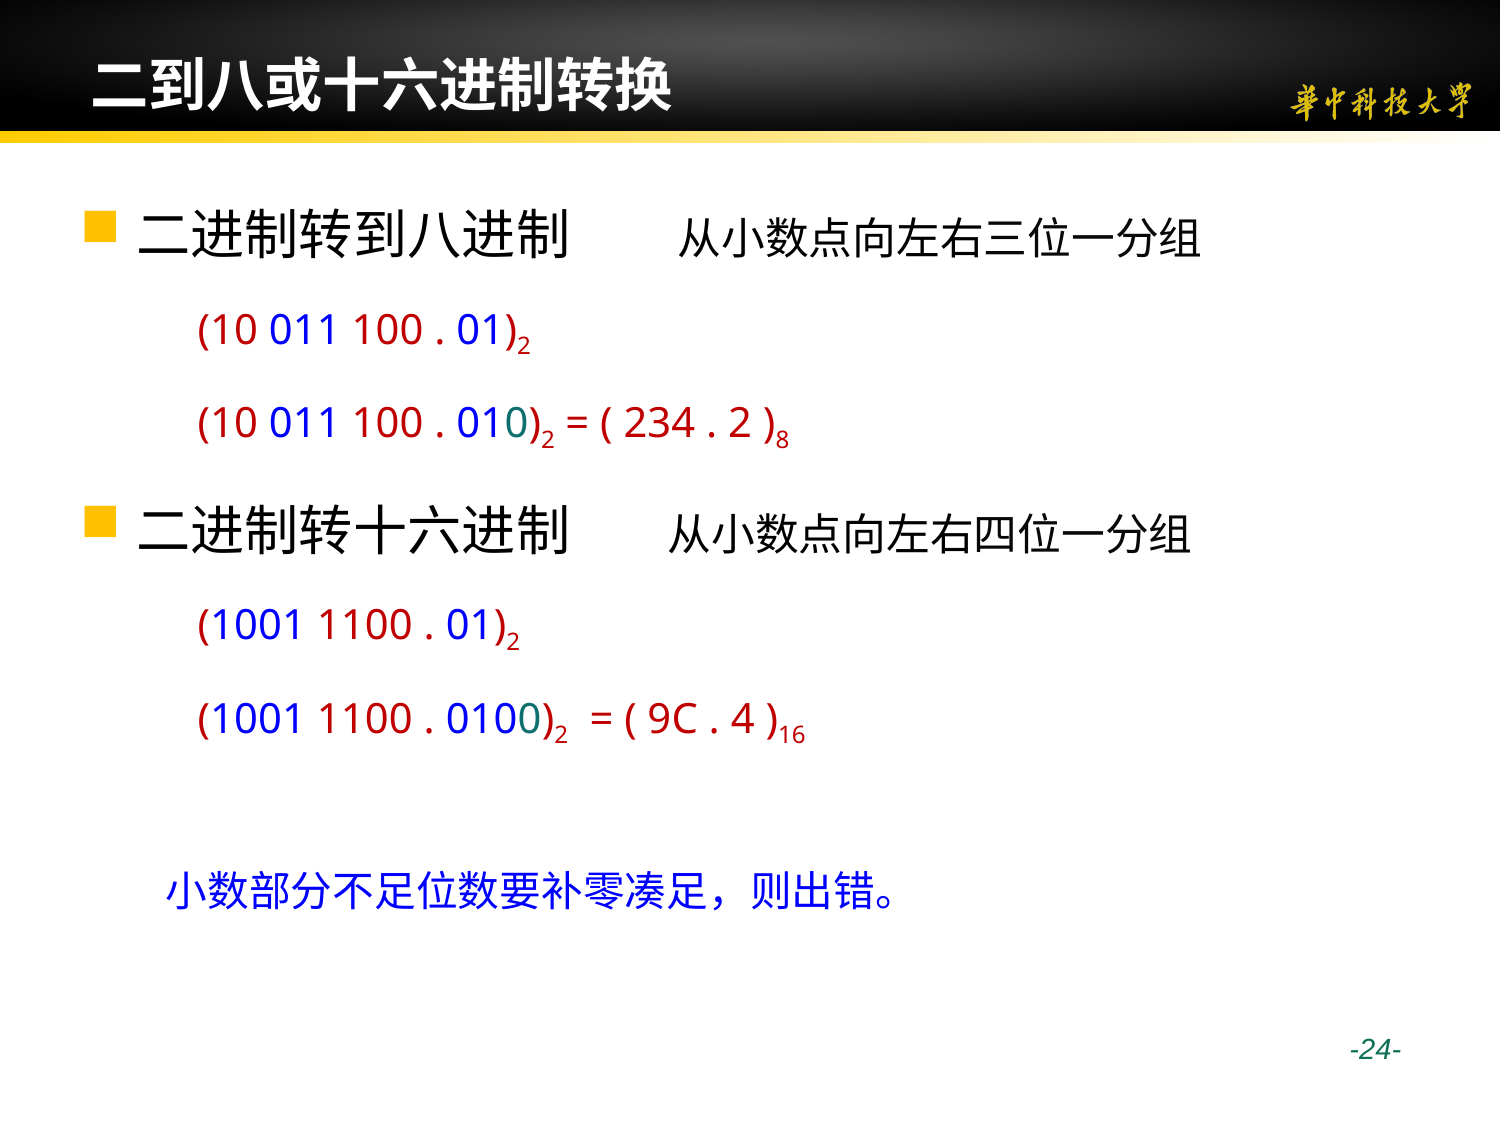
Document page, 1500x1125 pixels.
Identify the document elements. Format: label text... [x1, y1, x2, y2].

list 二进制转到八进制 从小数点向左右三位一分组 (10 011 100 . 01)2 (10 011 100 . 010)2 = ( 234 . 2 )8 二进制转十六进制 从小数点向左右四位一分组 (1001 1100 . 01)2 (1001 1100 . 0100)2 = ( 9C . 4 )16 小数部分不足位数要补零凑足，则出错。 [64, 160, 1414, 988]
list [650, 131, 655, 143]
slide_number -24- [1257, 1023, 1425, 1102]
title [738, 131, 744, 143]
picture [0, 0, 1500, 131]
title 二到八或十六进制转换 [74, 34, 1426, 131]
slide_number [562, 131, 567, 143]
